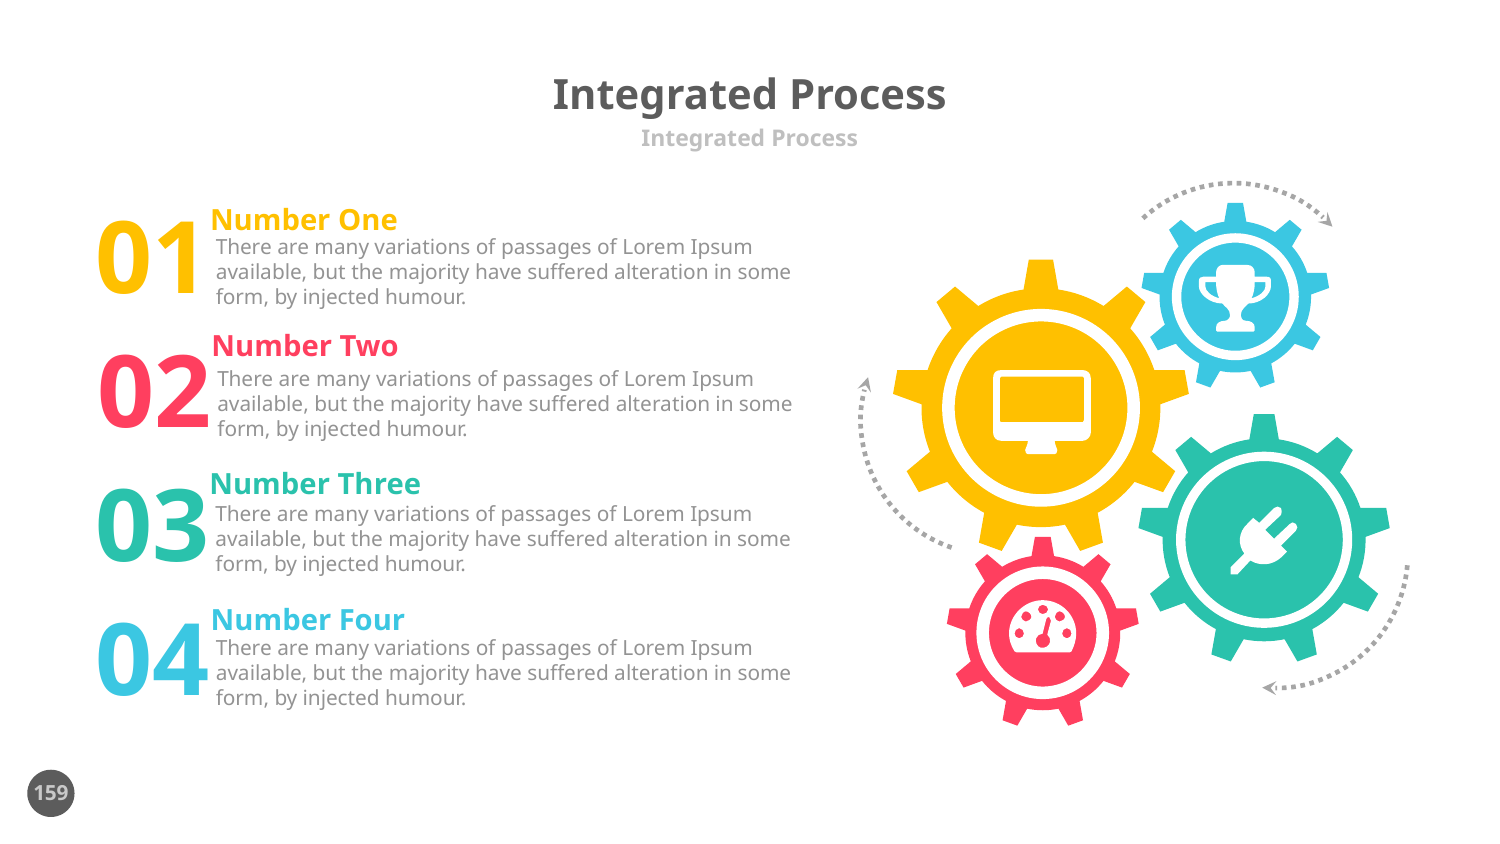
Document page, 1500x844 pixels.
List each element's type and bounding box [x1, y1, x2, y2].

slide_number [13, 770, 89, 816]
text_box [97, 327, 212, 448]
text_box [95, 193, 211, 314]
text_box [95, 594, 211, 715]
title [287, 63, 1213, 122]
text_box [858, 182, 1409, 730]
text_box [215, 601, 830, 710]
text_box [215, 465, 830, 577]
text_box [217, 327, 830, 441]
text_box [95, 461, 211, 582]
list [412, 121, 1088, 155]
text_box [215, 200, 830, 309]
